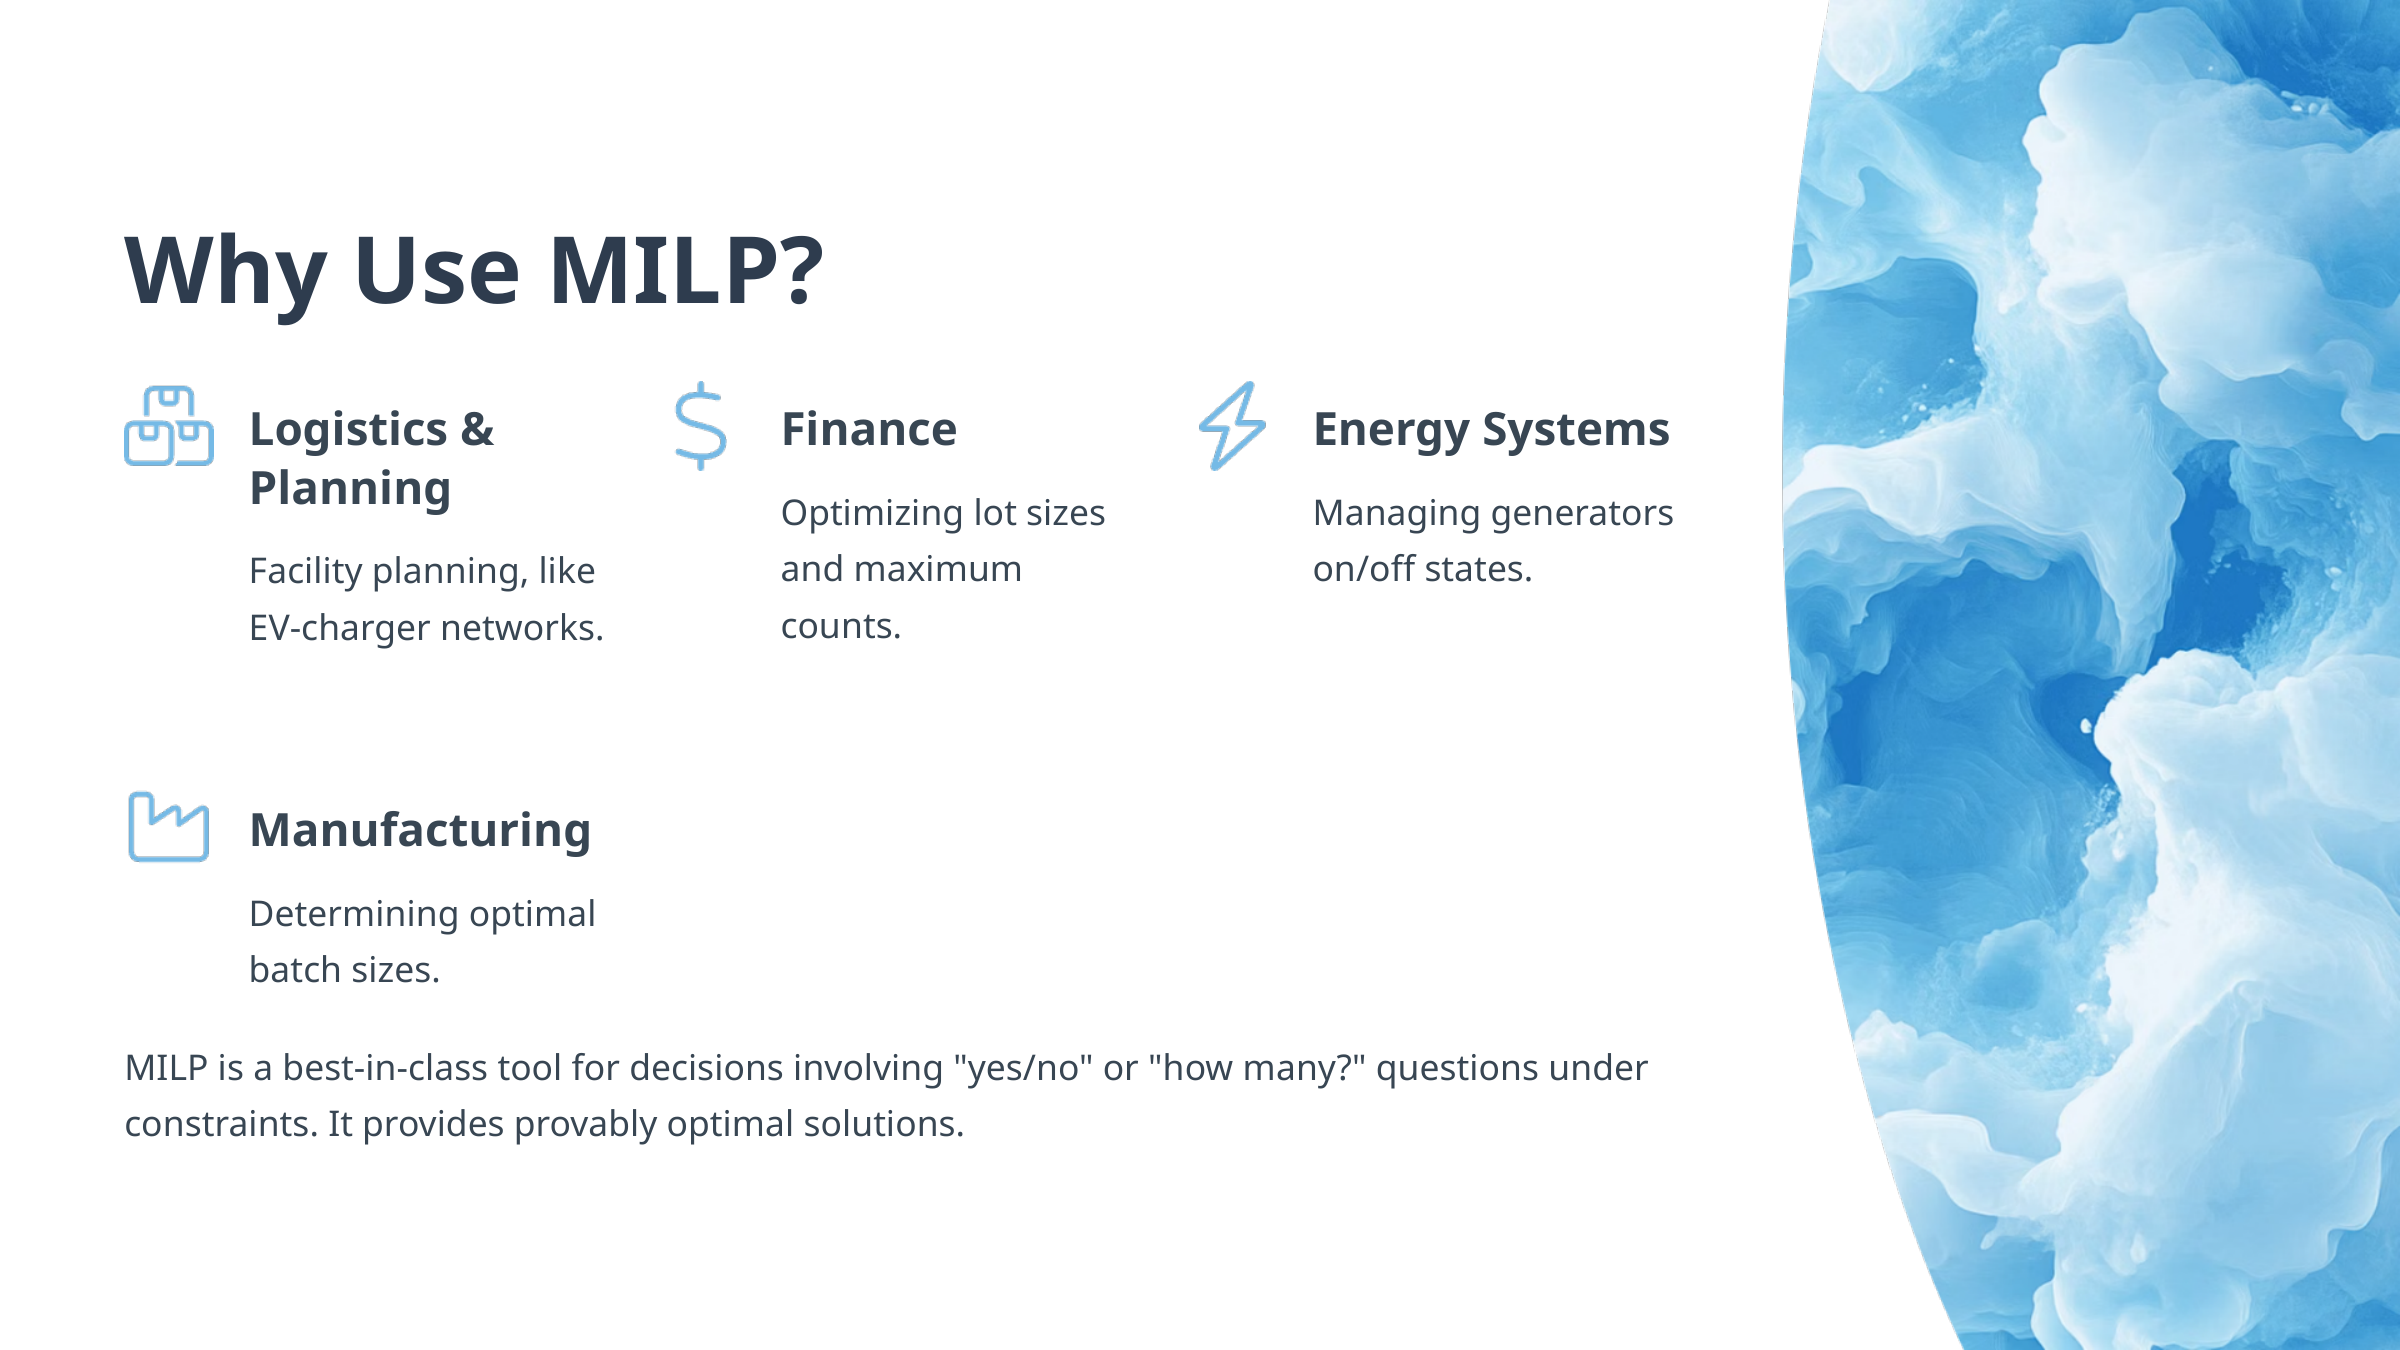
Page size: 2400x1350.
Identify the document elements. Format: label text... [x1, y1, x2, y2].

text_box Managing generators on/off states. [1312, 476, 1676, 647]
text_box Logistics & Planning [248, 396, 612, 514]
text_box Why Use MILP? [124, 205, 1060, 323]
picture [124, 381, 214, 471]
text_box Optimizing lot sizes and maximum counts. [780, 476, 1144, 647]
text_box Determining optimal batch sizes. [248, 877, 612, 991]
picture [1188, 381, 1277, 471]
picture [124, 782, 214, 872]
text_box Energy Systems [1312, 396, 1676, 455]
text_box Manufacturing [248, 797, 612, 856]
picture [1769, 0, 2400, 1350]
text_box Facility planning, like EV-charger networks. [248, 534, 612, 706]
picture [656, 381, 746, 471]
text_box MILP is a best-in-class tool for decisions involving "yes/no" or "how many?" questions under constraints. It provides provably optimal solutions. [124, 1030, 1676, 1145]
text_box Finance [780, 396, 1144, 455]
